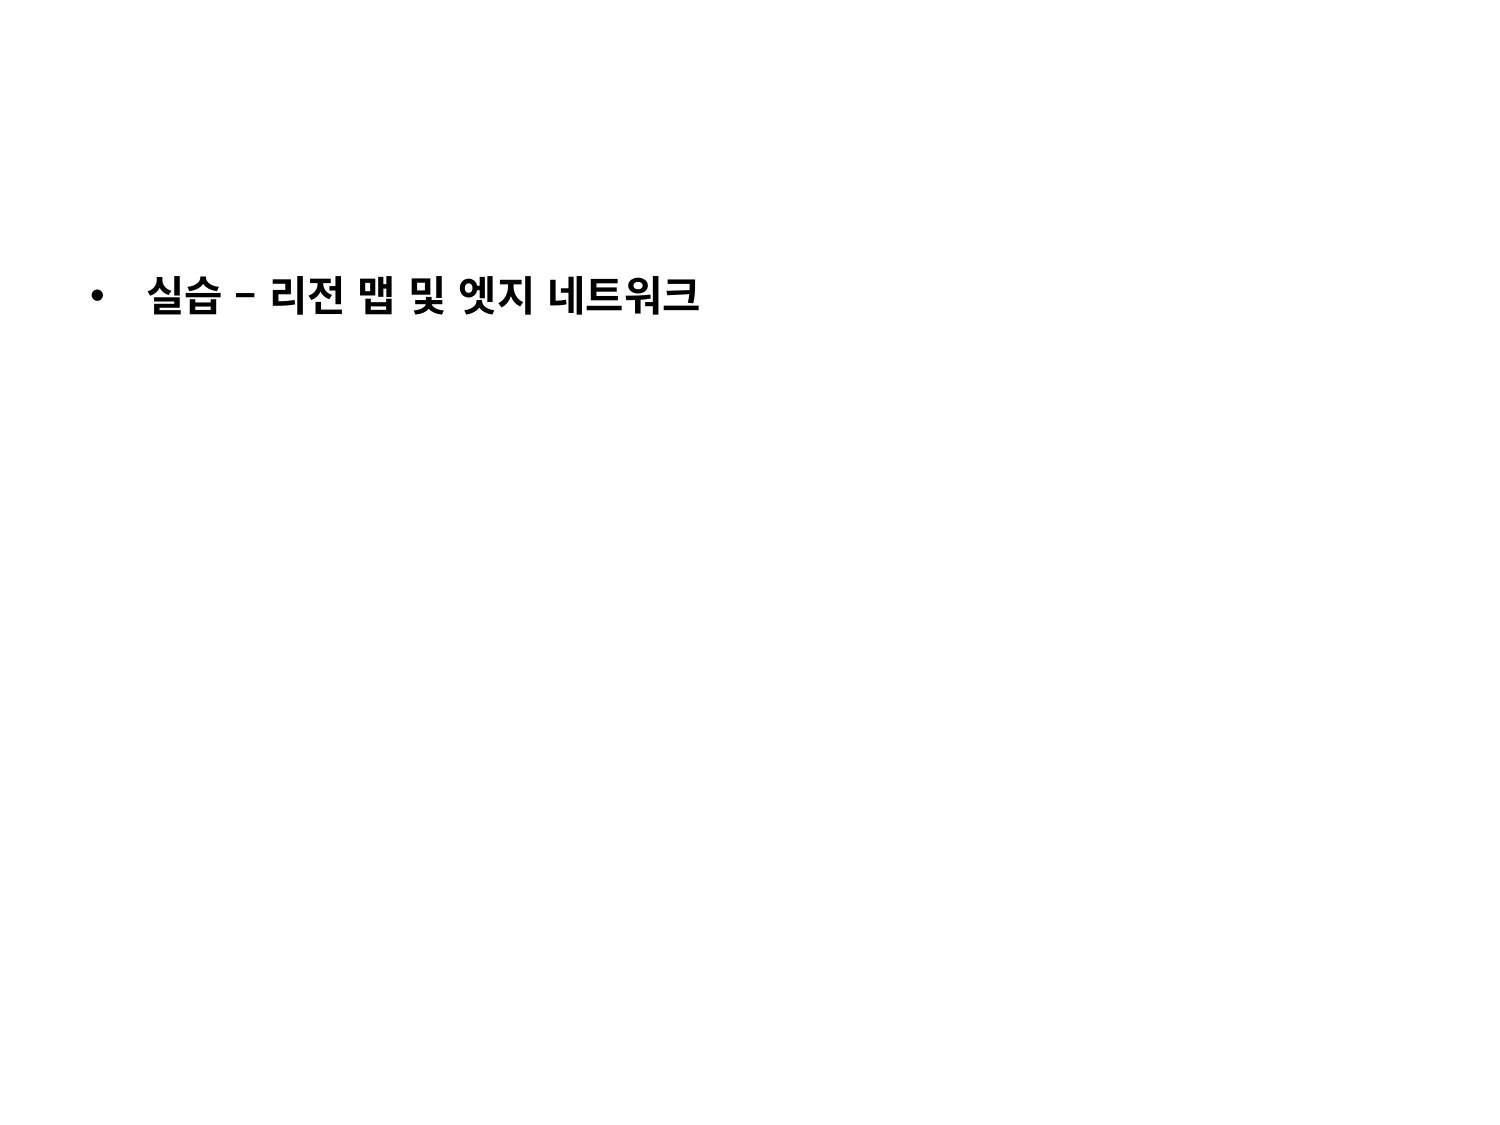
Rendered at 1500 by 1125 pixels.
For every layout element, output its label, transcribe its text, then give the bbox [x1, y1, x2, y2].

list 실습 – 리전 맵 및 엣지 네트워크 [75, 262, 1425, 1005]
